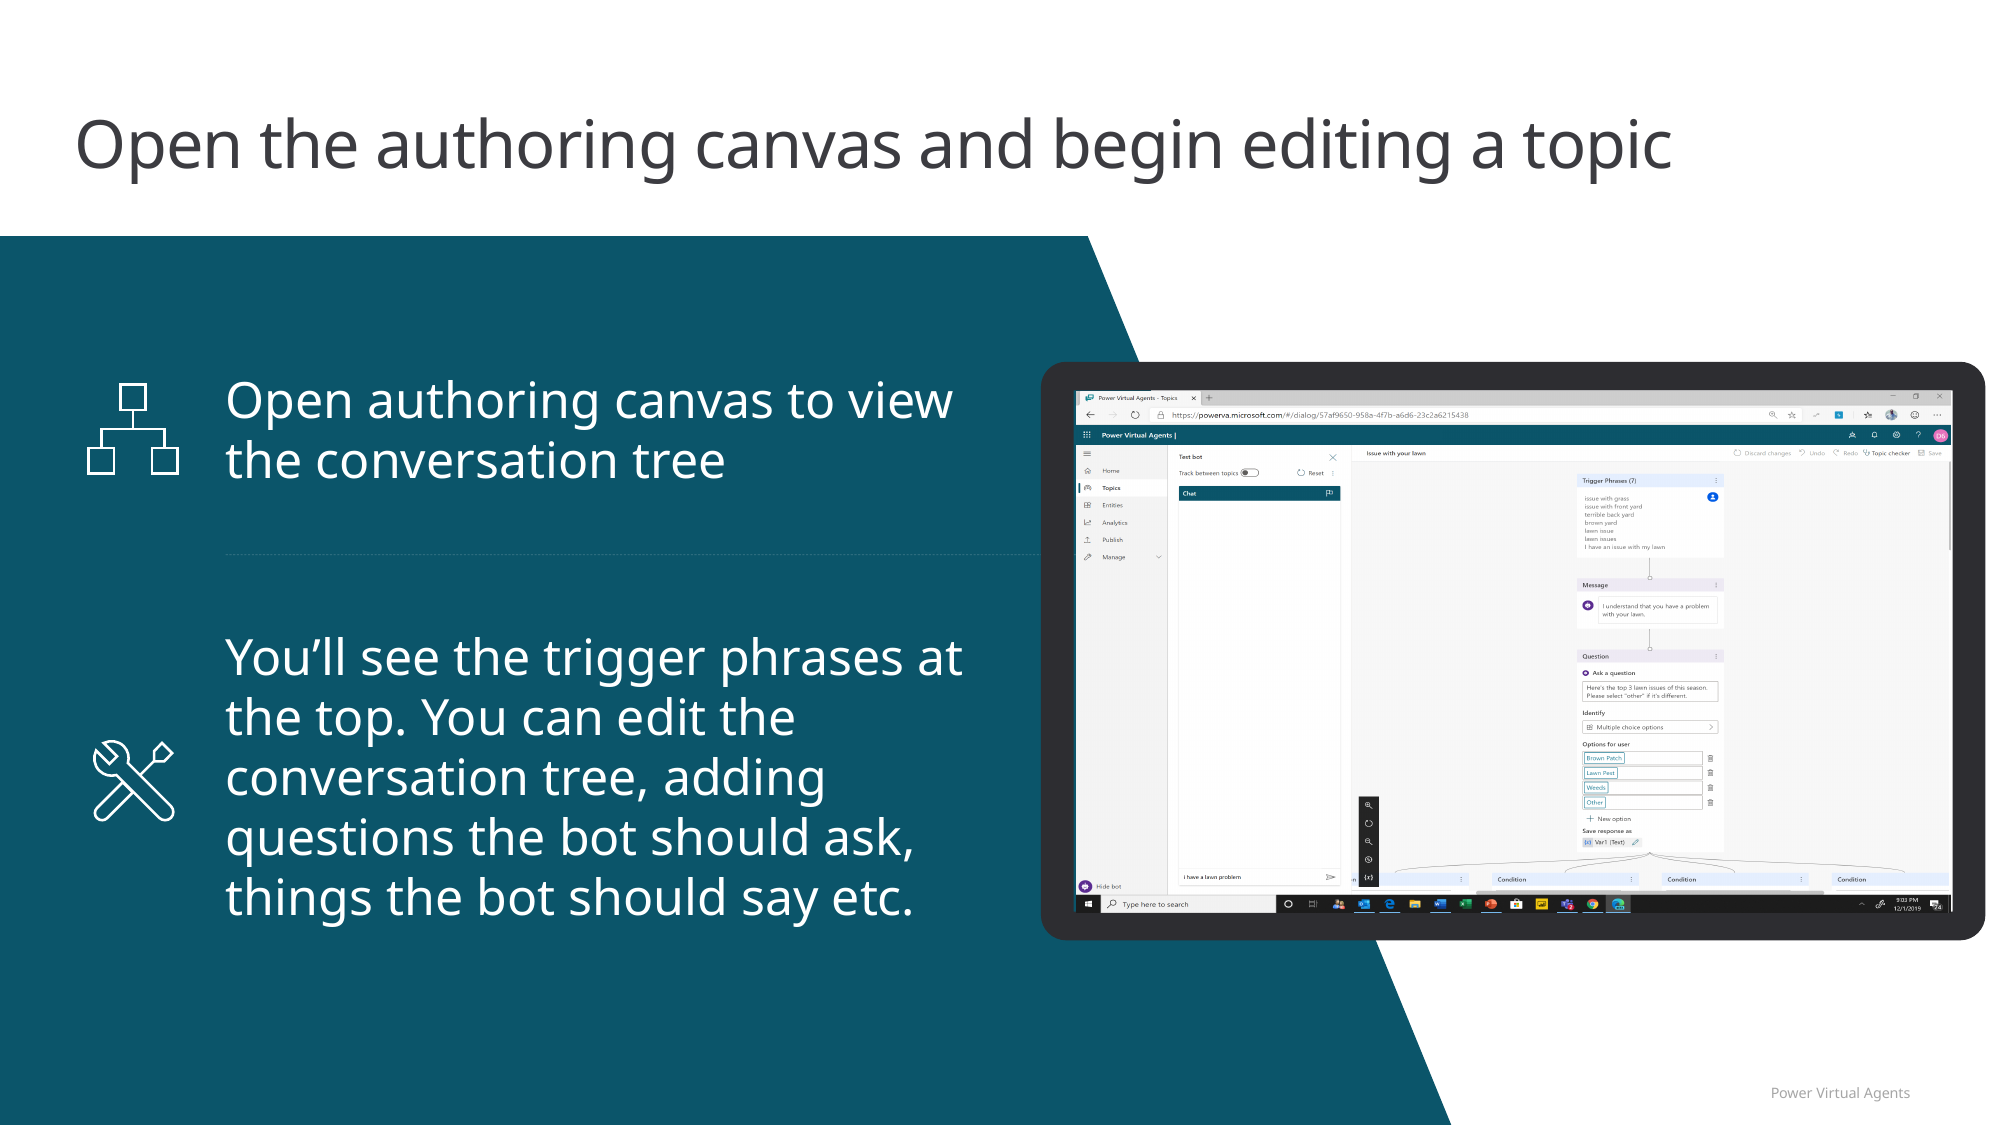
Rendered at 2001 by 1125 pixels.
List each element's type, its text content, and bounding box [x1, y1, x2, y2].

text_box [1040, 361, 1986, 941]
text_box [88, 373, 1040, 936]
text_box [0, 235, 1452, 1125]
title Open the authoring canvas and begin editing a topic [74, 101, 1930, 183]
